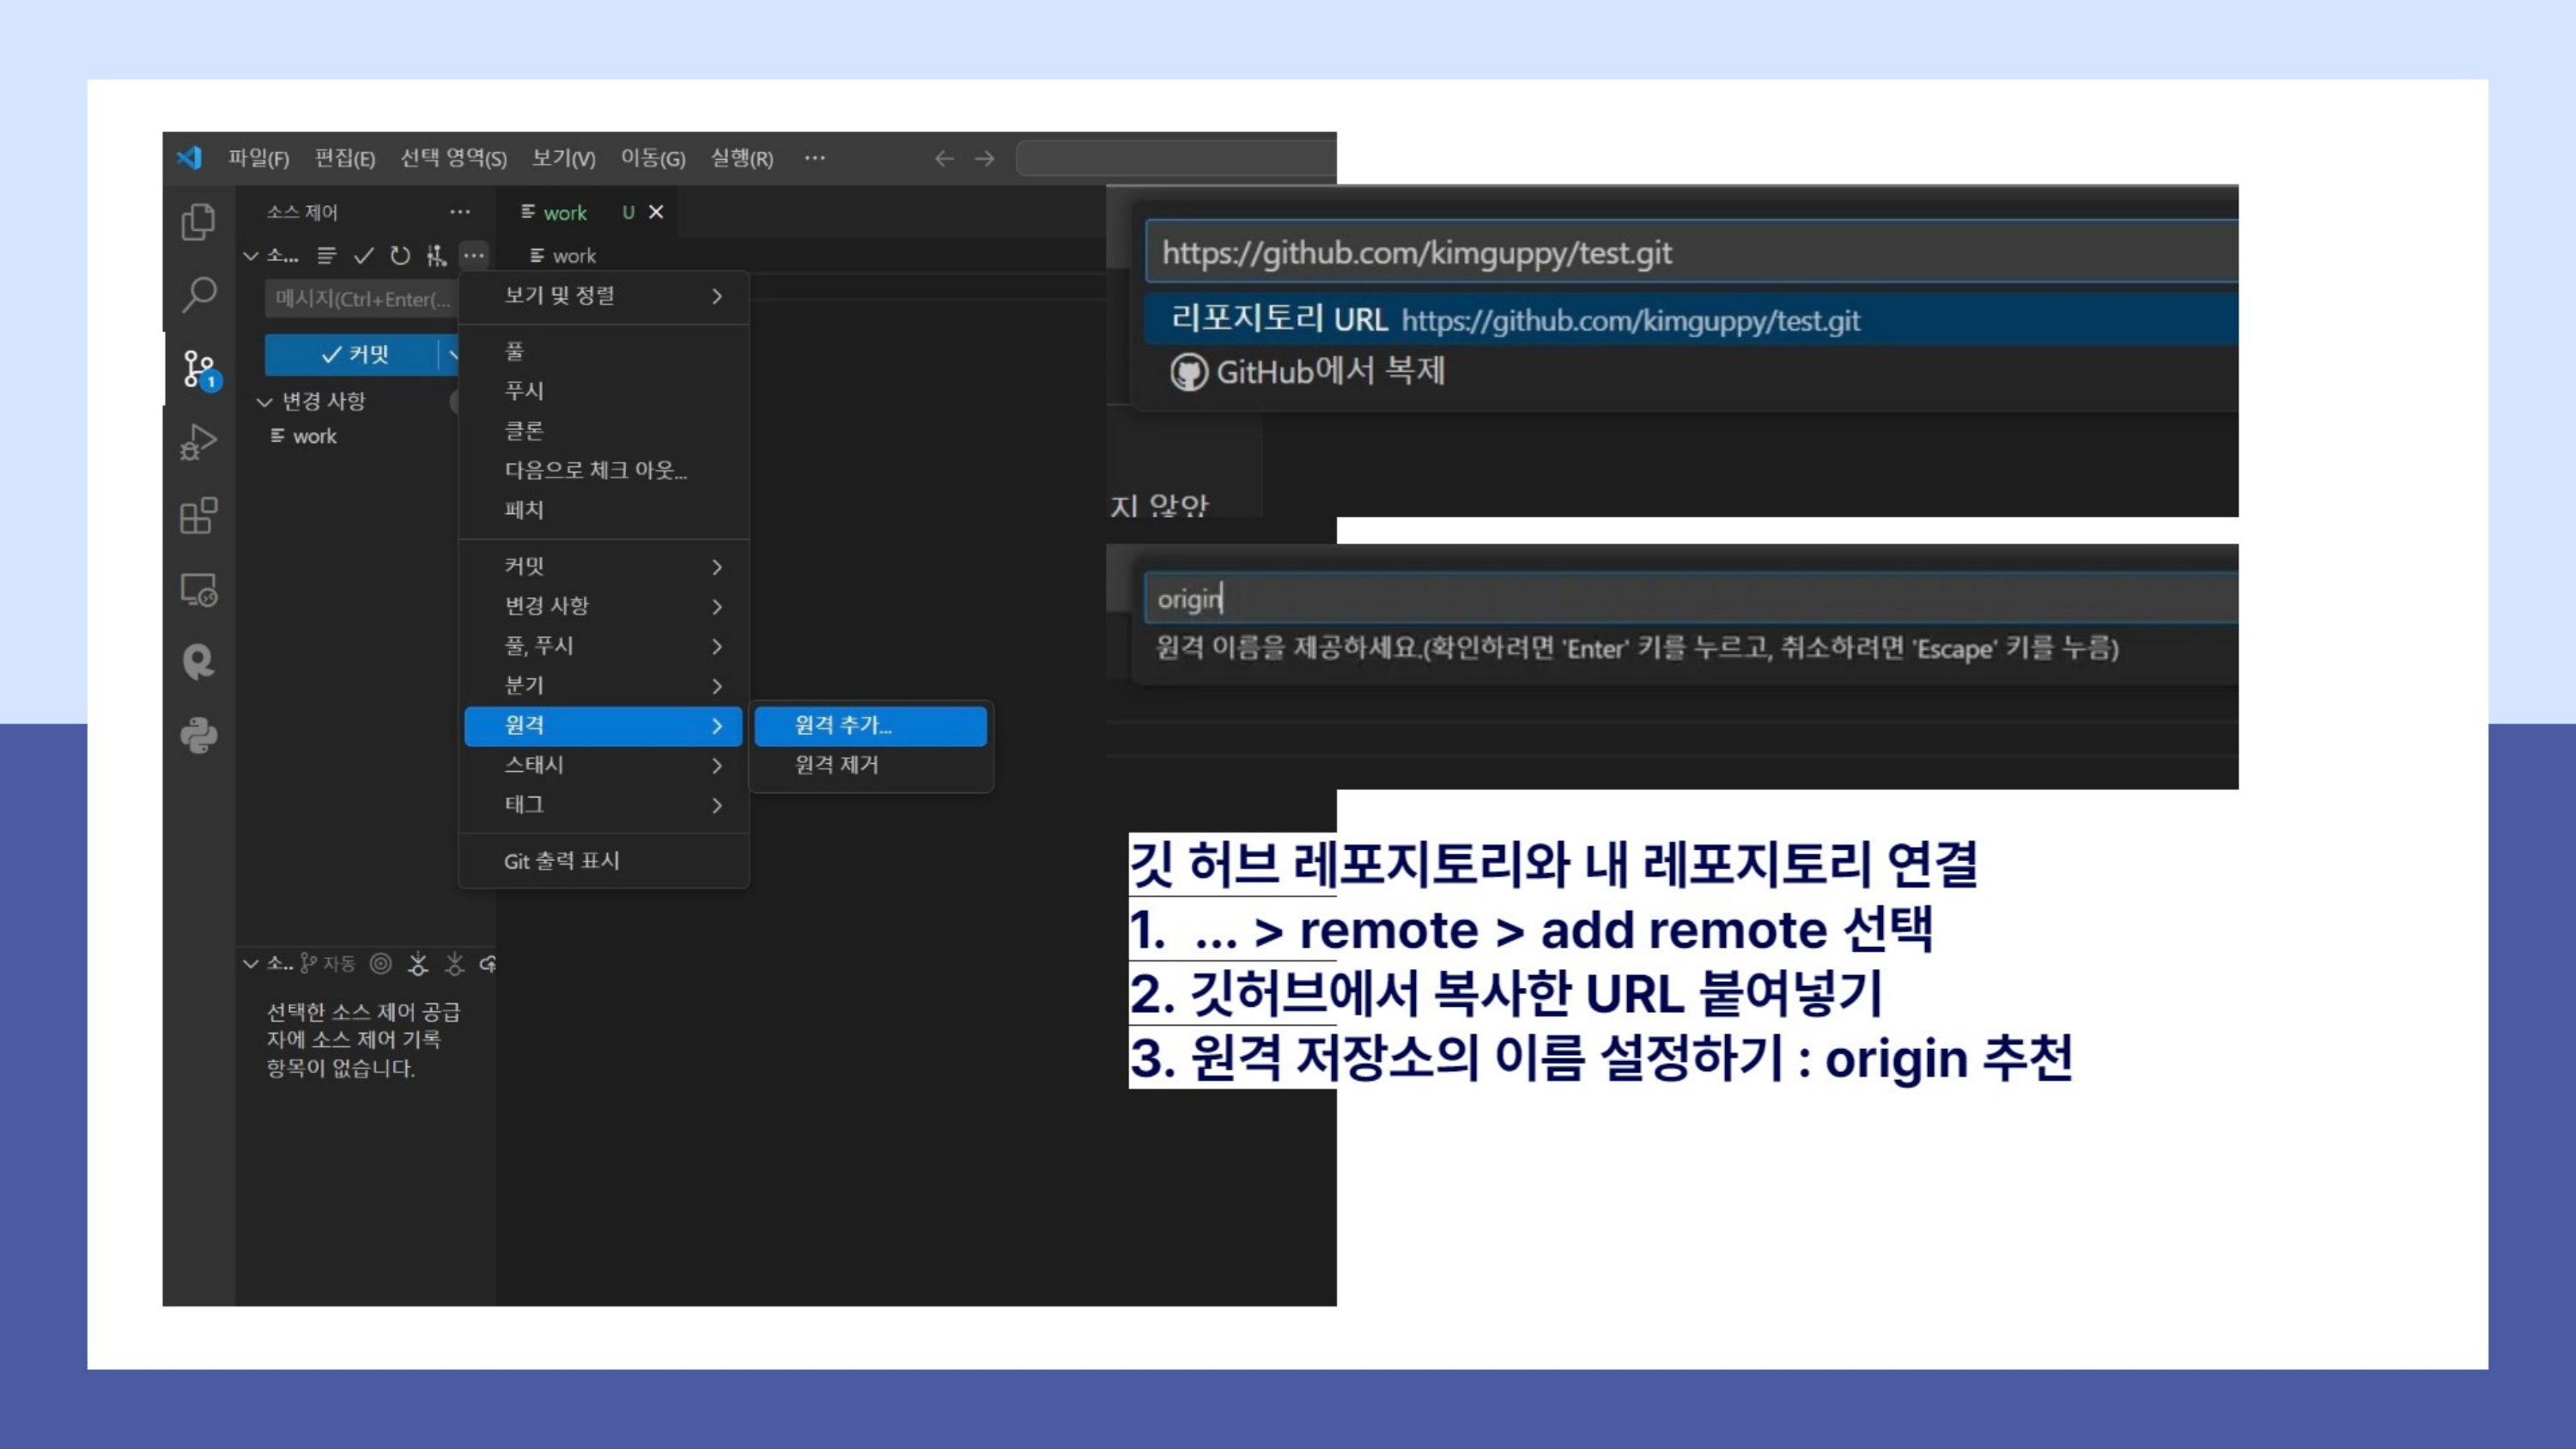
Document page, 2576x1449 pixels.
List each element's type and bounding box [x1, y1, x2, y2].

text_box [0, 0, 2576, 1449]
